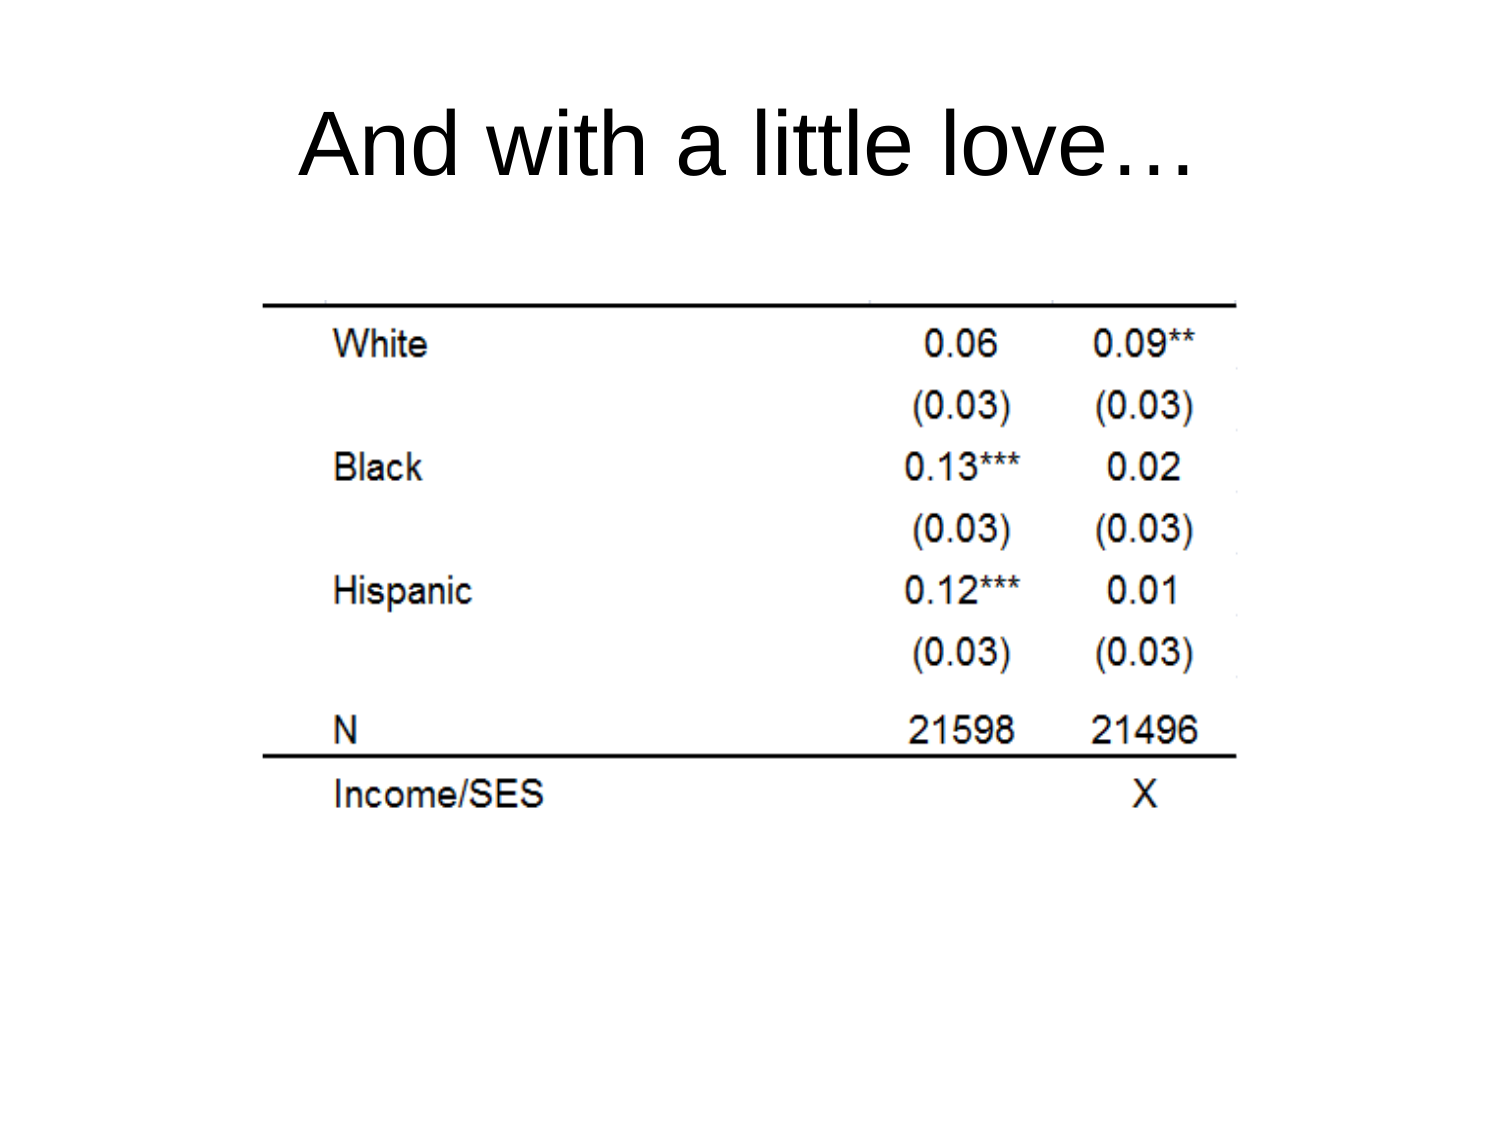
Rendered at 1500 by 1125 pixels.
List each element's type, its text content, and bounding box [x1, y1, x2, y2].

picture [262, 299, 1238, 813]
title And with a little love… [75, 45, 1425, 233]
